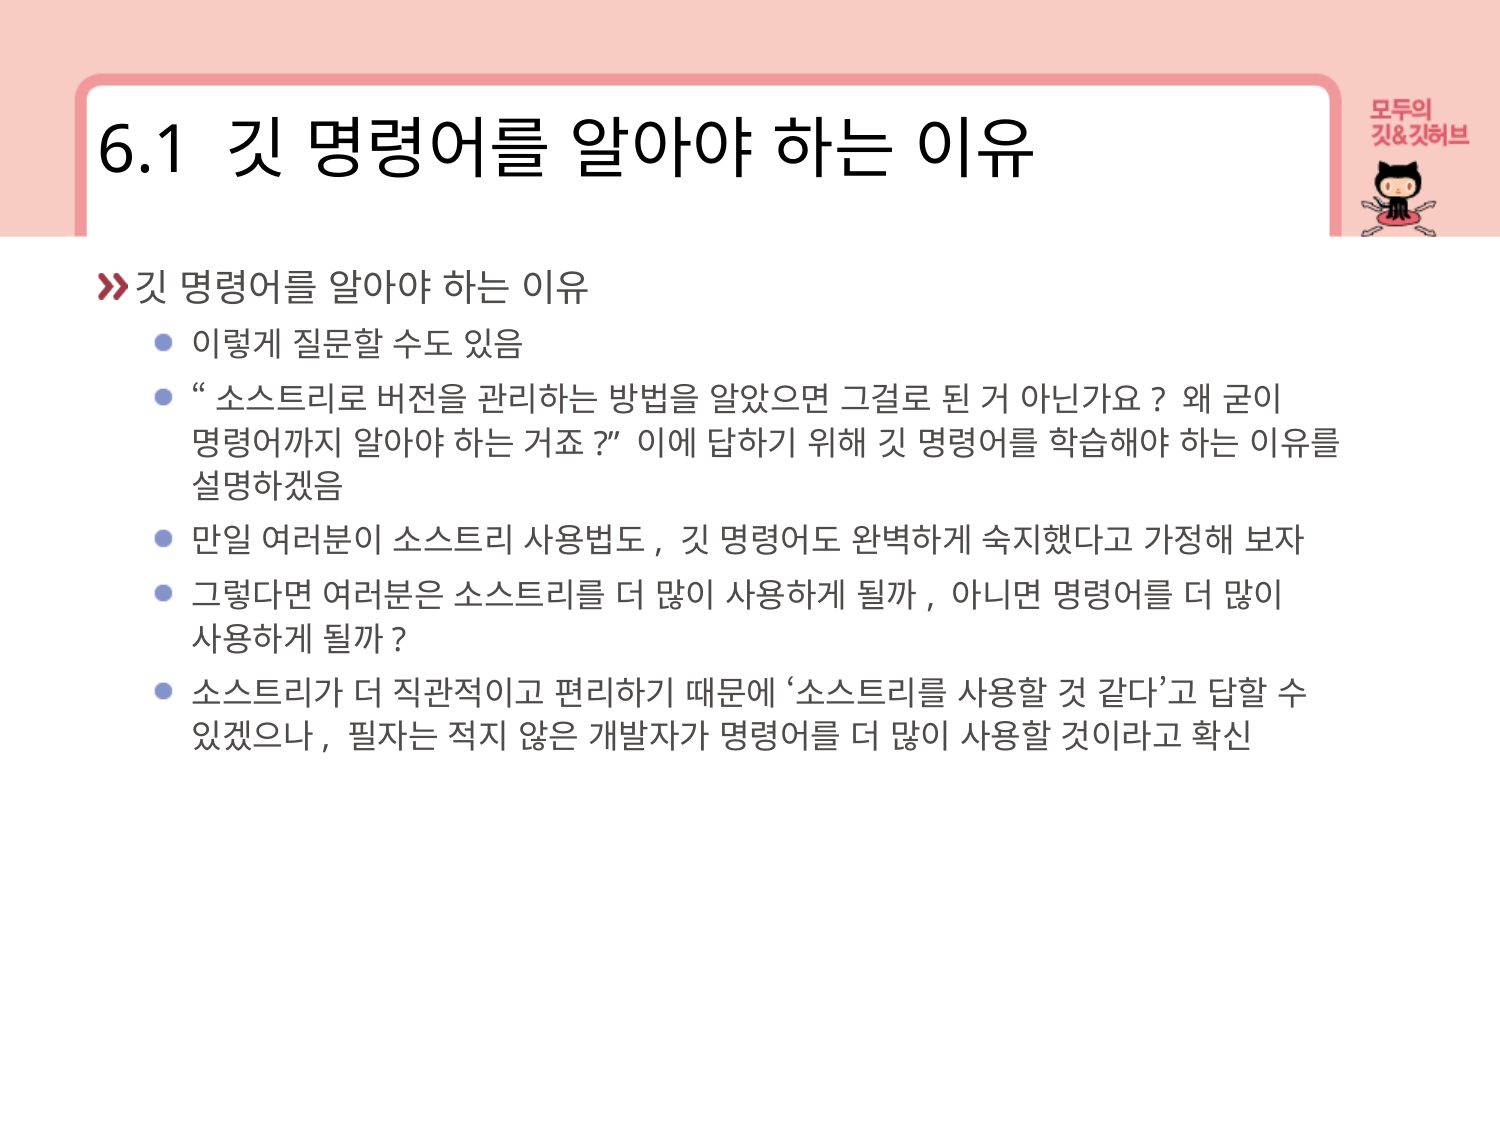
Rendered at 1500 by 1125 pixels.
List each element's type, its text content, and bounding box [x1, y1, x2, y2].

picture [0, 0, 1500, 1125]
text_box 깃 명령어를 알아야 하는 이유 이렇게 질문할 수도 있음 “소스트리로 버전을 관리하는 방법을 알았으면 그걸로 된 거 아닌가요? 왜 굳이 명령어까지 알아야 하는 거죠?” 이에 답하기 위해 깃 명령어를 학습해야 하는 이유를 설명하겠음 만일 여러분이 소스트리 사용법도, 깃 명령어도 완벽하게 숙지했다고 가정해 보자 그렇다면 여러분은 소스트리를 더 많이 사용하게 될까, 아니면 명령어를 더 많이 사용하게 될까? 소스트리가 더 직관적이고 편리하기 때문에 ‘소스트리를 사용할 것 같다’고 답할 수 있겠으나, 필자는 적지 않은 개발자가 명령어를 더 많이 사용할 것이라고 확신 [82, 252, 1413, 1067]
text_box 6.1 깃 명령어를 알아야 하는 이유 [82, 61, 1413, 193]
